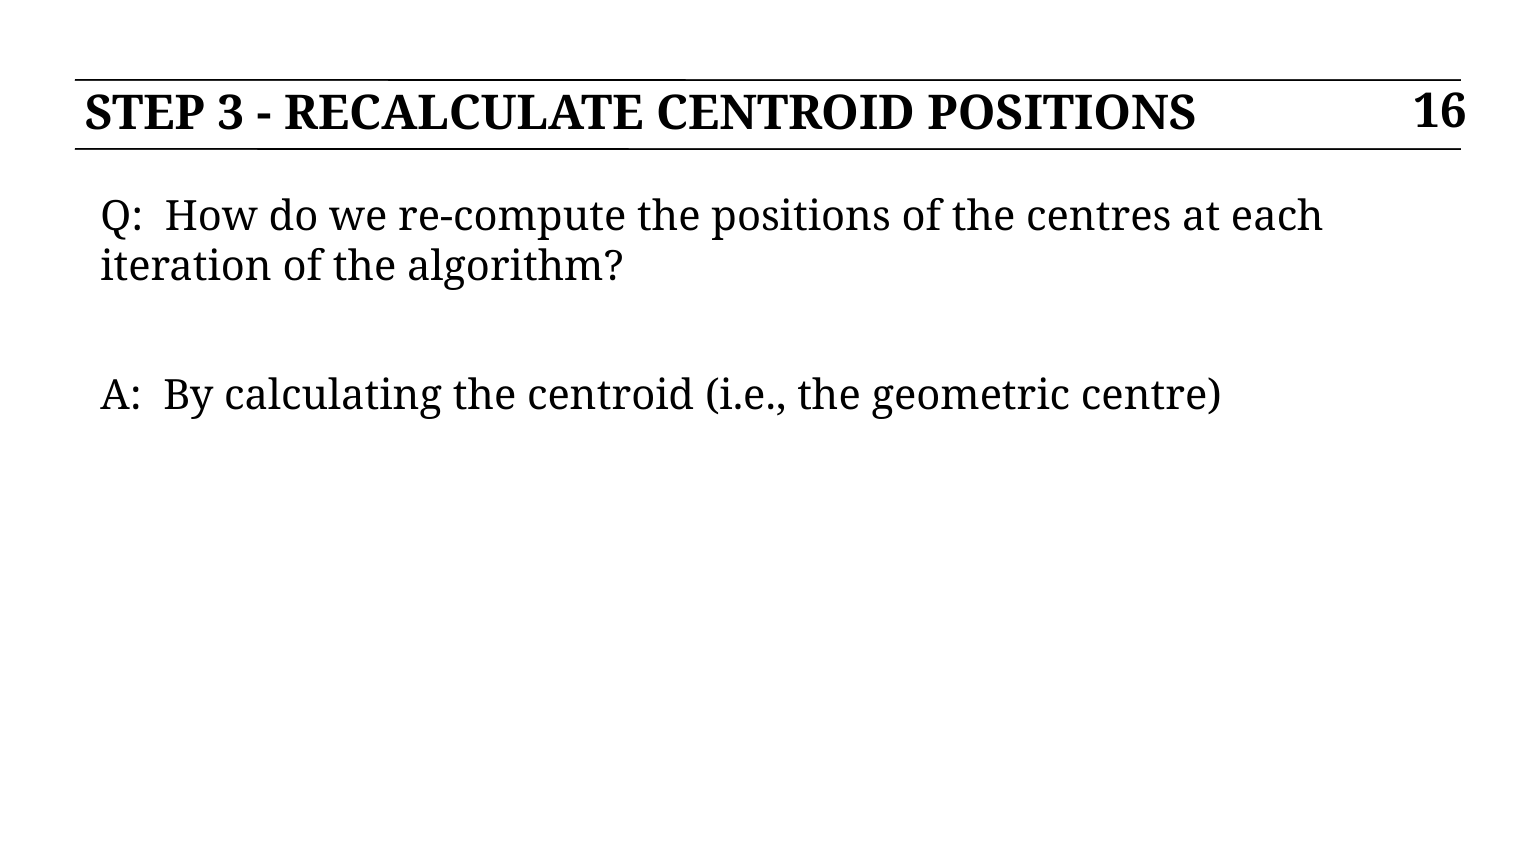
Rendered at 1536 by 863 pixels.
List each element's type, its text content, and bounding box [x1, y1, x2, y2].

title STEP 3 - RECALCULATE CENTROID POSITIONS [76, 82, 1369, 251]
text_box Q: How do we re-compute the positions of the centres at each iteration of the algorithm? A: By calculating the centroid (i.e., the geometric centre) [92, 181, 1468, 426]
slide_number 16 [1408, 82, 1471, 142]
